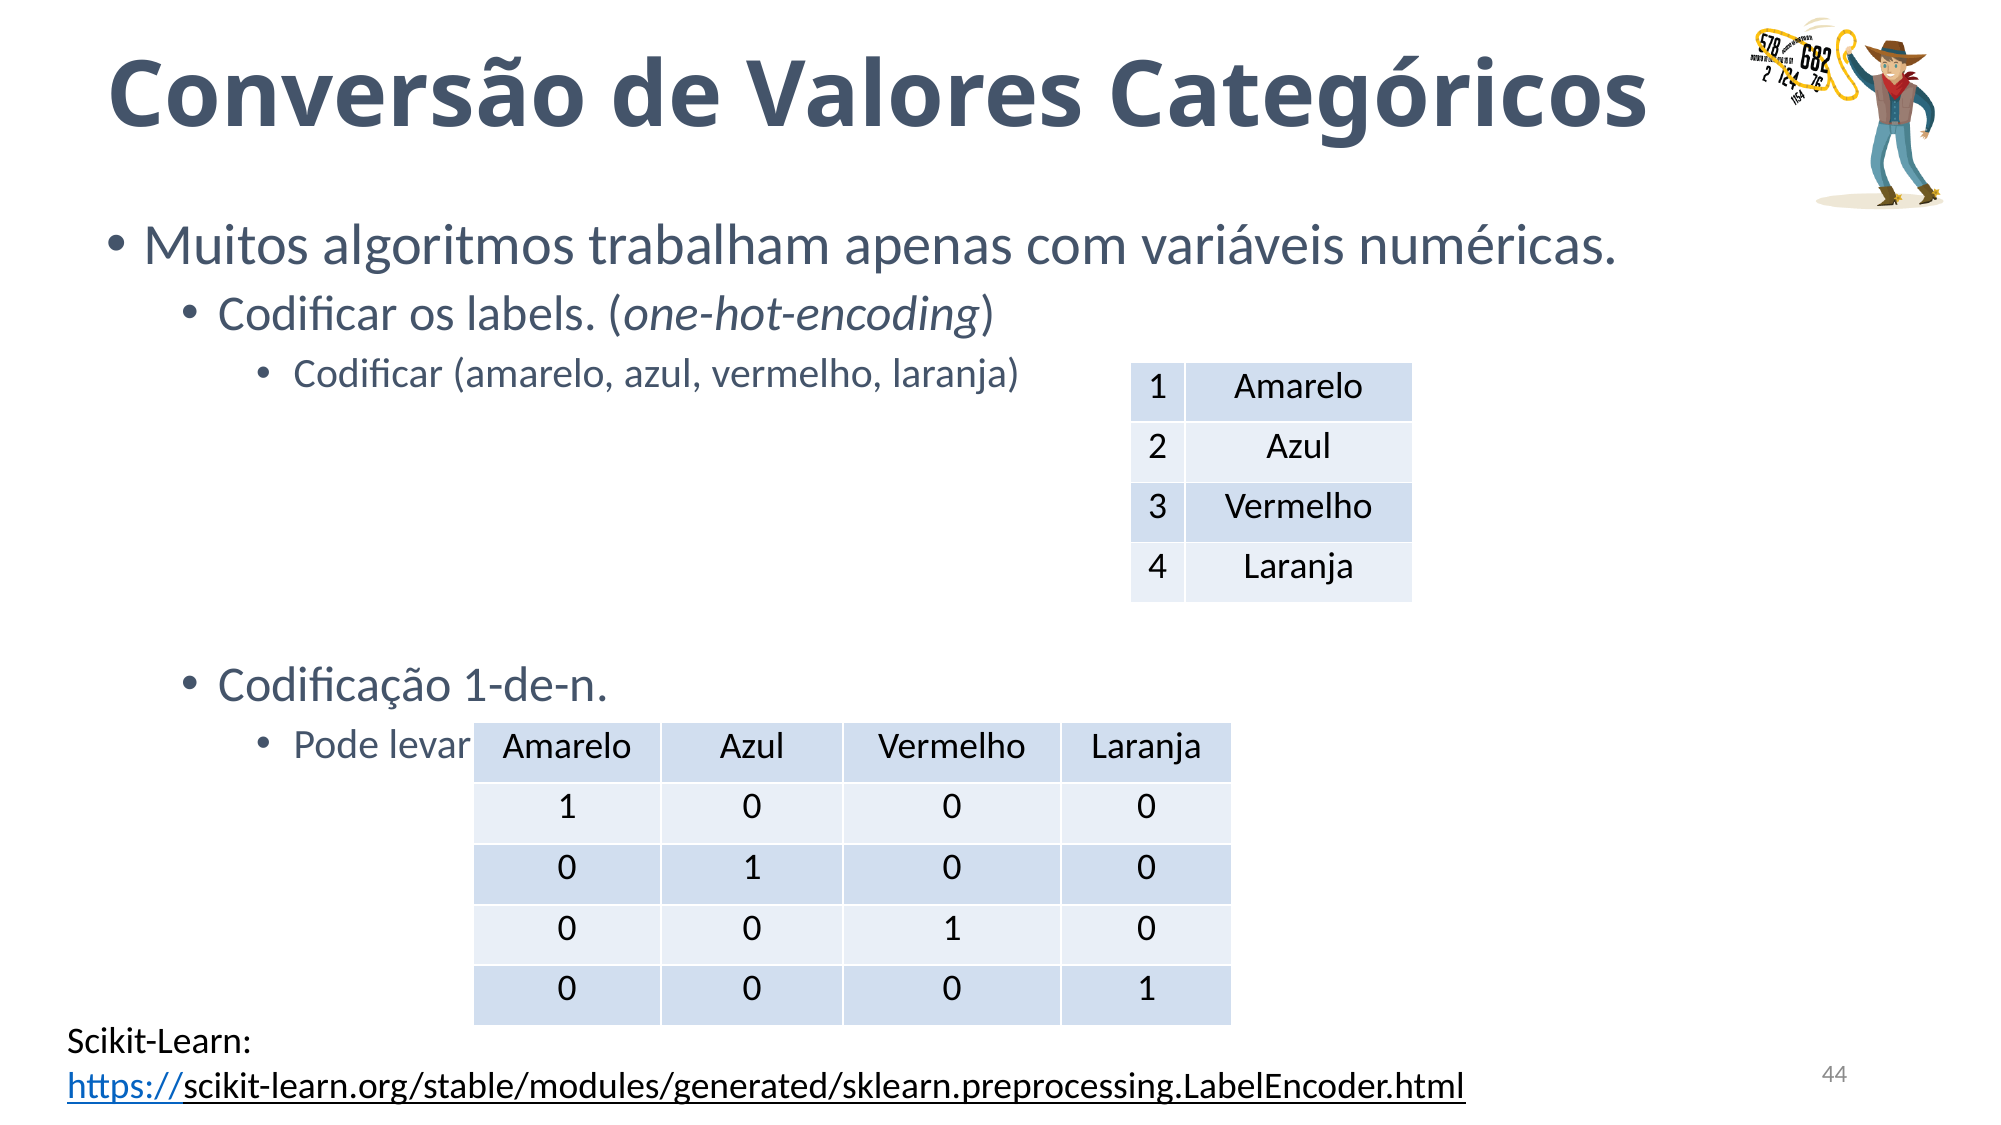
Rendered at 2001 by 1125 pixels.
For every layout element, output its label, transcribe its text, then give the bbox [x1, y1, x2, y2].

table_cell 0 [662, 784, 842, 843]
table_cell 0 [1062, 784, 1231, 843]
table_cell 1 [844, 906, 1060, 964]
table_header 1 [1131, 363, 1184, 421]
table_cell 0 [844, 784, 1060, 843]
table_cell Azul [1186, 423, 1412, 482]
table_header Laranja [1062, 723, 1231, 782]
table_cell 3 [1131, 483, 1184, 542]
slide_number 44 [1662, 1042, 1863, 1103]
table_header Amarelo [1186, 363, 1412, 421]
table_cell 0 [844, 845, 1060, 904]
table_cell Vermelho [1186, 483, 1412, 542]
table_cell Laranja [1186, 543, 1412, 602]
picture [1750, 14, 1946, 211]
table_cell 1 [474, 784, 660, 843]
table_cell 0 [474, 906, 660, 964]
table_cell 1 [662, 845, 842, 904]
table_cell 0 [474, 966, 660, 1025]
table_cell 0 [1062, 845, 1231, 904]
table_cell 0 [844, 966, 1060, 1025]
title Conversão de Valores Categóricos [91, 15, 1750, 178]
table_cell 0 [662, 906, 842, 964]
table_header Amarelo [474, 723, 660, 782]
table_cell 2 [1131, 423, 1184, 482]
table_cell 4 [1131, 543, 1184, 602]
text_box Scikit-Learn: https://scikit-learn.org/stable/modules/generated/sklearn.preprocessing.LabelEncoder.html [52, 1009, 1662, 1114]
list Muitos algoritmos trabalham apenas com variáveis numéricas. Codificar os labels. (one-hot-encoding) Codificar (amarelo, azul, vermelho, laranja) Codificação 1-de-n. Pode levar a dados muito esparsos quando n é grande. [91, 206, 1946, 1014]
table_cell 0 [662, 966, 842, 1025]
table_cell 0 [474, 845, 660, 904]
table_header Vermelho [844, 723, 1060, 782]
table_header Azul [662, 723, 842, 782]
table_cell 1 [1062, 966, 1231, 1025]
table_cell 0 [1062, 906, 1231, 964]
